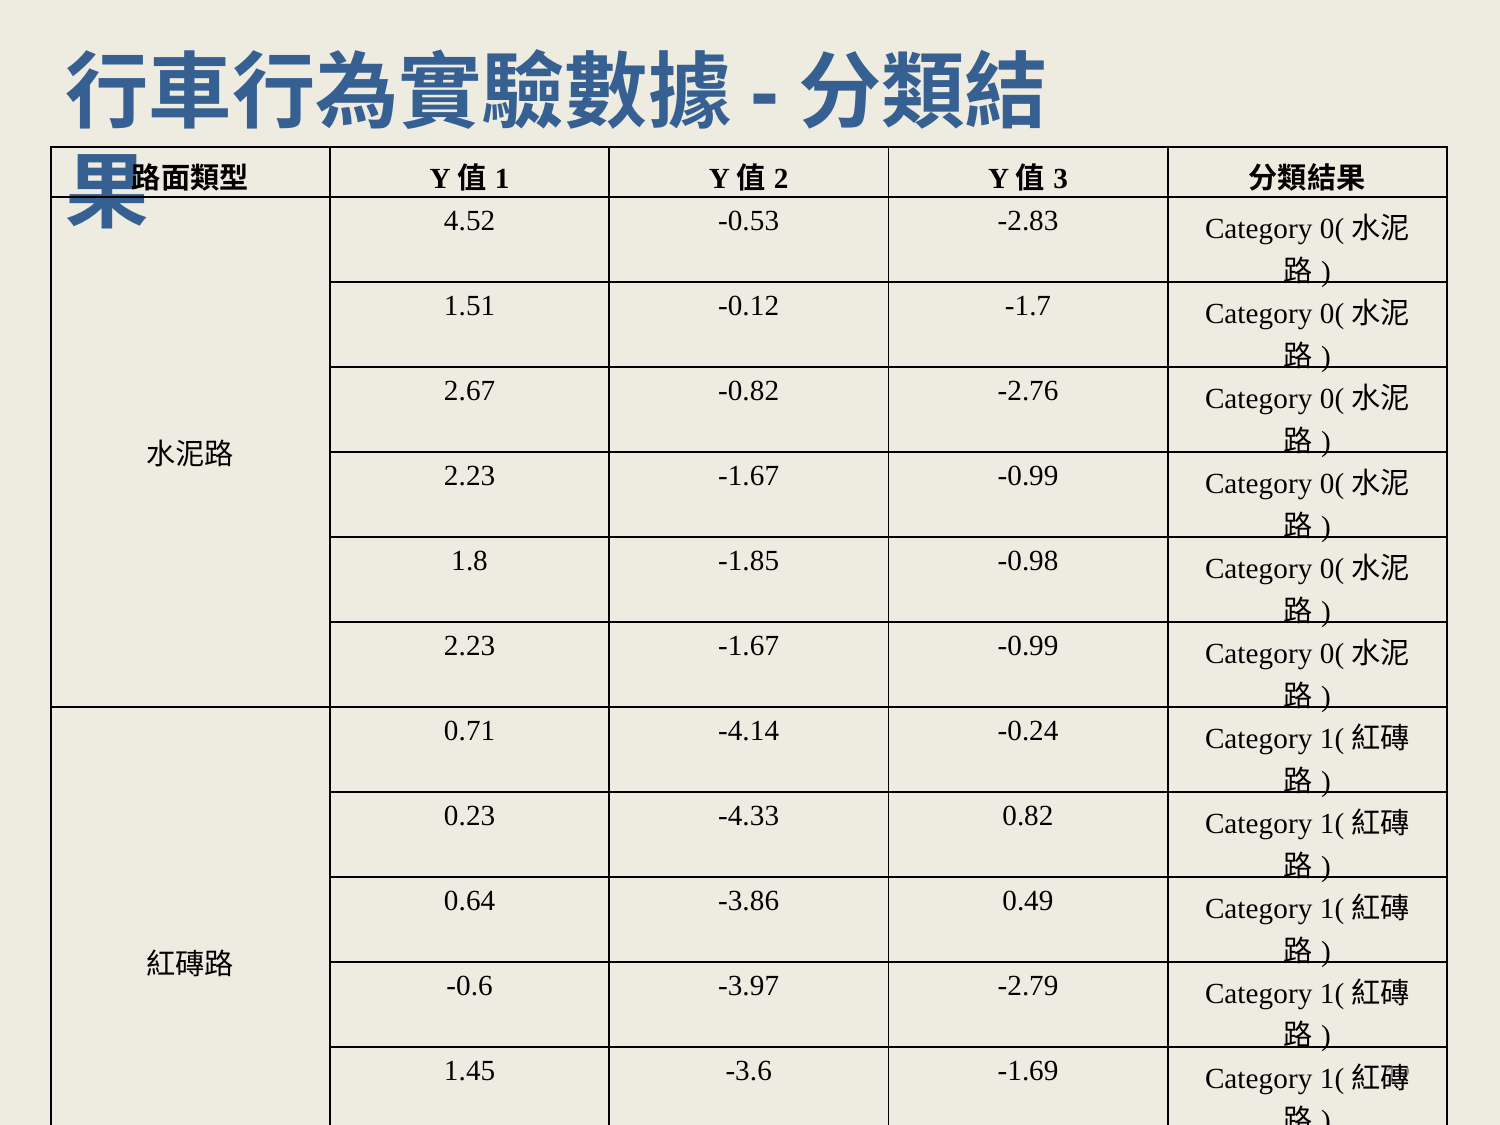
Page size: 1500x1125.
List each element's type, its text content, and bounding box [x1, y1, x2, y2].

table_header Y值1 [331, 148, 608, 196]
table_cell 0.23 [331, 793, 608, 876]
table_cell -0.12 [610, 283, 888, 366]
table_cell -0.98 [889, 538, 1167, 621]
table_cell 0.71 [331, 708, 608, 791]
table_cell Category 0(水泥路) [1169, 623, 1446, 706]
table_cell Category 1(紅磚路) [1169, 708, 1446, 791]
table_header Y值2 [610, 148, 888, 196]
table_cell Category 0(水泥路) [1169, 198, 1446, 281]
table_cell -1.85 [610, 538, 888, 621]
table_cell 4.52 [331, 198, 608, 281]
table_cell 2.23 [331, 623, 608, 706]
table_cell -1.7 [889, 283, 1167, 366]
table_cell 0.64 [331, 878, 608, 961]
table_cell Category 1(紅磚路) [1169, 878, 1446, 961]
table_cell -0.24 [889, 708, 1167, 791]
table_cell Category 0(水泥路) [1169, 368, 1446, 451]
table_cell 0.82 [889, 793, 1167, 876]
table_cell -0.53 [610, 198, 888, 281]
table_cell -2.79 [889, 963, 1167, 1046]
table_cell 紅磚路 [52, 708, 329, 1125]
table_cell 0.49 [889, 878, 1167, 961]
table_cell 水泥路 [52, 198, 329, 706]
table_cell Category 1(紅磚路) [1169, 793, 1446, 876]
table_cell Category 1(紅磚路) [1169, 963, 1446, 1046]
table_cell -0.6 [331, 963, 608, 1046]
table_cell -0.99 [889, 453, 1167, 536]
table_cell -4.14 [610, 708, 888, 791]
table_cell 2.67 [331, 368, 608, 451]
table_cell -2.76 [889, 368, 1167, 451]
table_cell -1.69 [889, 1048, 1167, 1125]
table_cell Category 1(紅磚路) [1169, 1048, 1446, 1125]
table_cell 1.8 [331, 538, 608, 621]
table_cell -3.86 [610, 878, 888, 961]
table_cell -0.99 [889, 623, 1167, 706]
table_cell 1.45 [331, 1048, 608, 1125]
table_cell -4.33 [610, 793, 888, 876]
table_cell 1.51 [331, 283, 608, 366]
table_cell -3.97 [610, 963, 888, 1046]
table_cell -1.67 [610, 453, 888, 536]
table_cell Category 0(水泥路) [1169, 538, 1446, 621]
table_header 分類結果 [1169, 148, 1446, 196]
table_header 路面類型 [52, 148, 329, 196]
table_cell Category 0(水泥路) [1169, 283, 1446, 366]
table_cell -3.6 [610, 1048, 888, 1125]
text_box 行車行為實驗數據-分類結果 [50, 30, 1140, 146]
table_cell -2.83 [889, 198, 1167, 281]
table_cell -0.82 [610, 368, 888, 451]
table_cell 2.23 [331, 453, 608, 536]
table_header Y值3 [889, 148, 1167, 196]
table_cell Category 0(水泥路) [1169, 453, 1446, 536]
table_cell -1.67 [610, 623, 888, 706]
